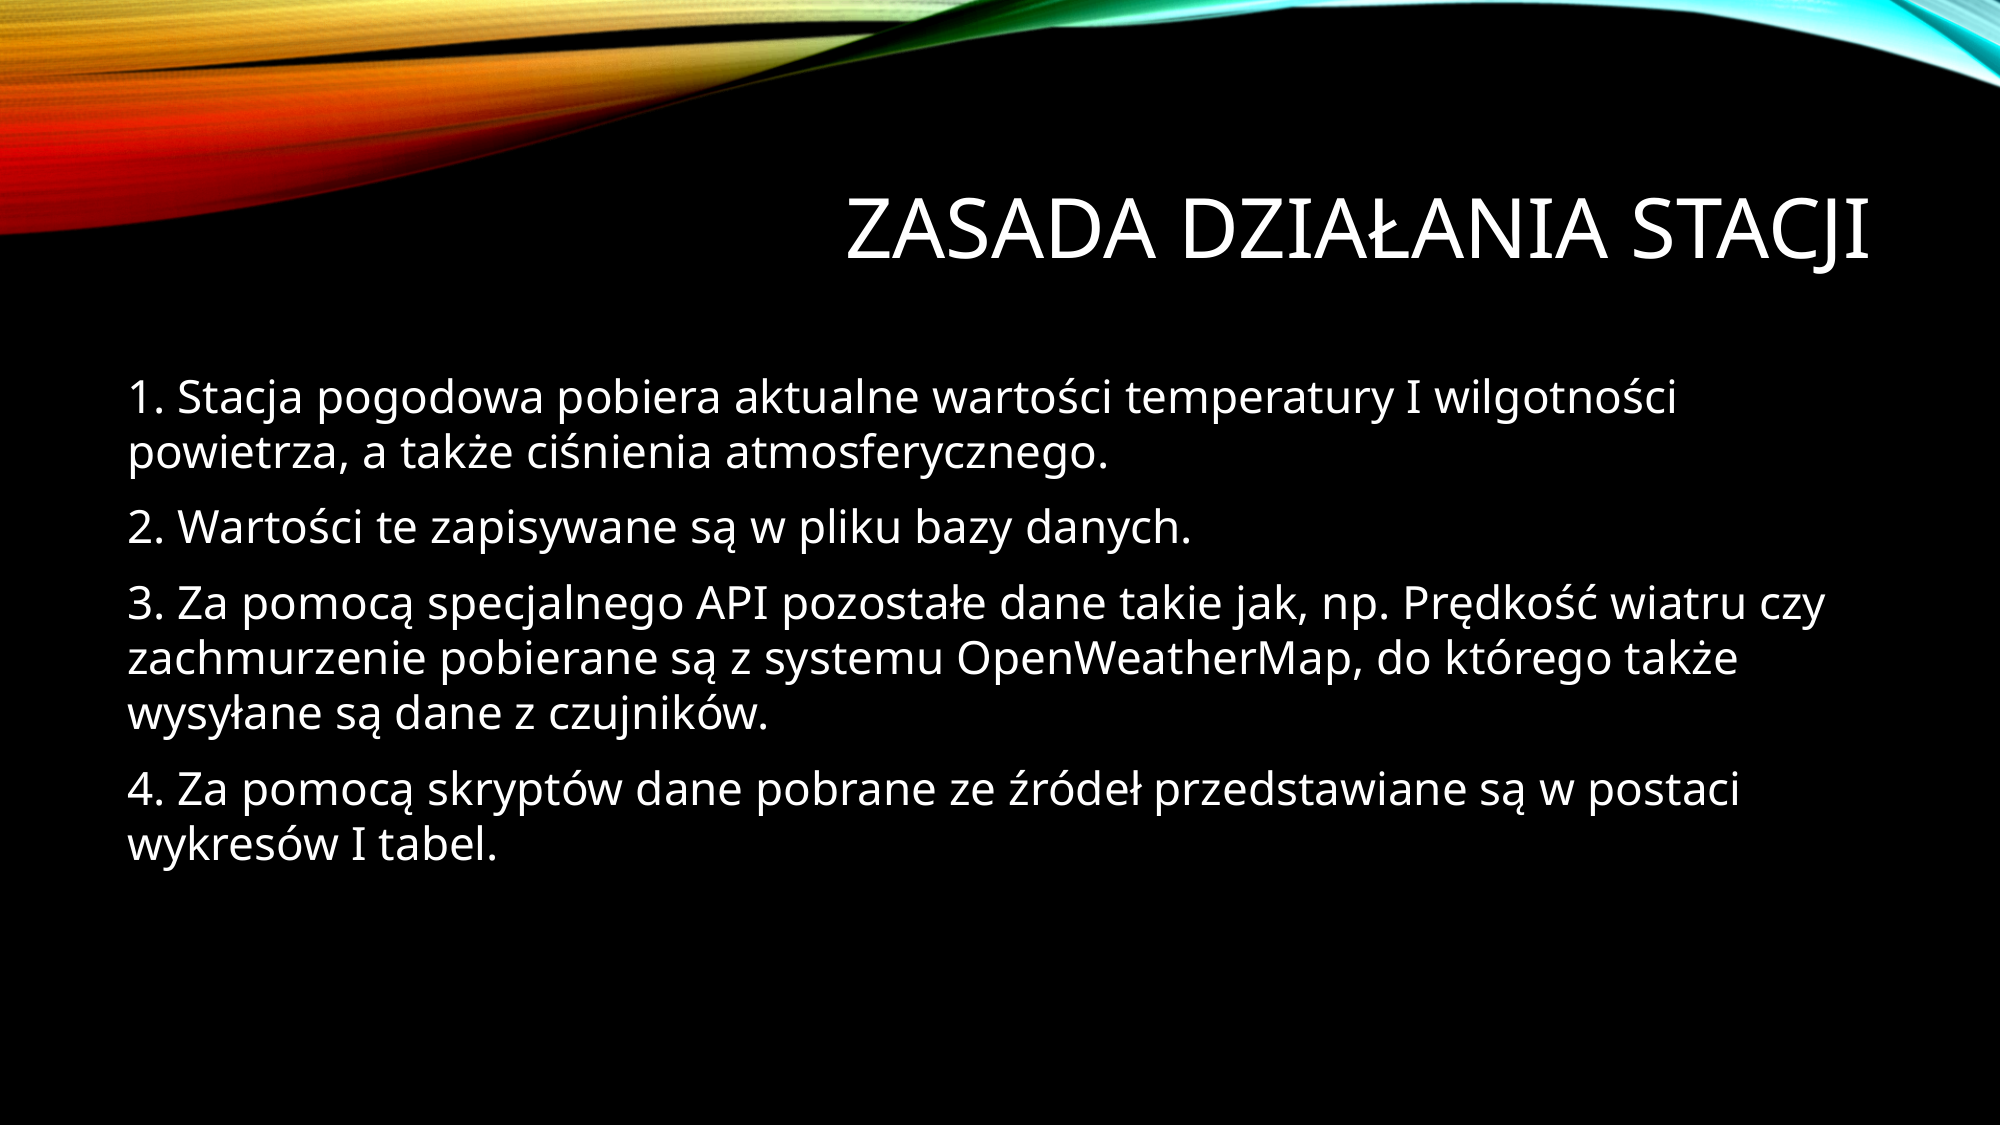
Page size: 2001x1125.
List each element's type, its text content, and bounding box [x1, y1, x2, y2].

text_box Zasada działania stacji [474, 125, 1888, 338]
picture [0, 0, 2000, 237]
text_box 1. Stacja pogodowa pobiera aktualne wartości temperatury I wilgotności powietrza, a także ciśnienia atmosferycznego. 2. Wartości te zapisywane są w pliku bazy danych. 3. Za pomocą specjalnego API pozostałe dane takie jak, np. Prędkość wiatru czy zachmurzenie pobierane są z systemu OpenWeatherMap, do którego także wysyłane są dane z czujników. 4. Za pomocą skryptów dane pobrane ze źródeł przedstawiane są w postaci wykresów I tabel. [112, 360, 1888, 1021]
